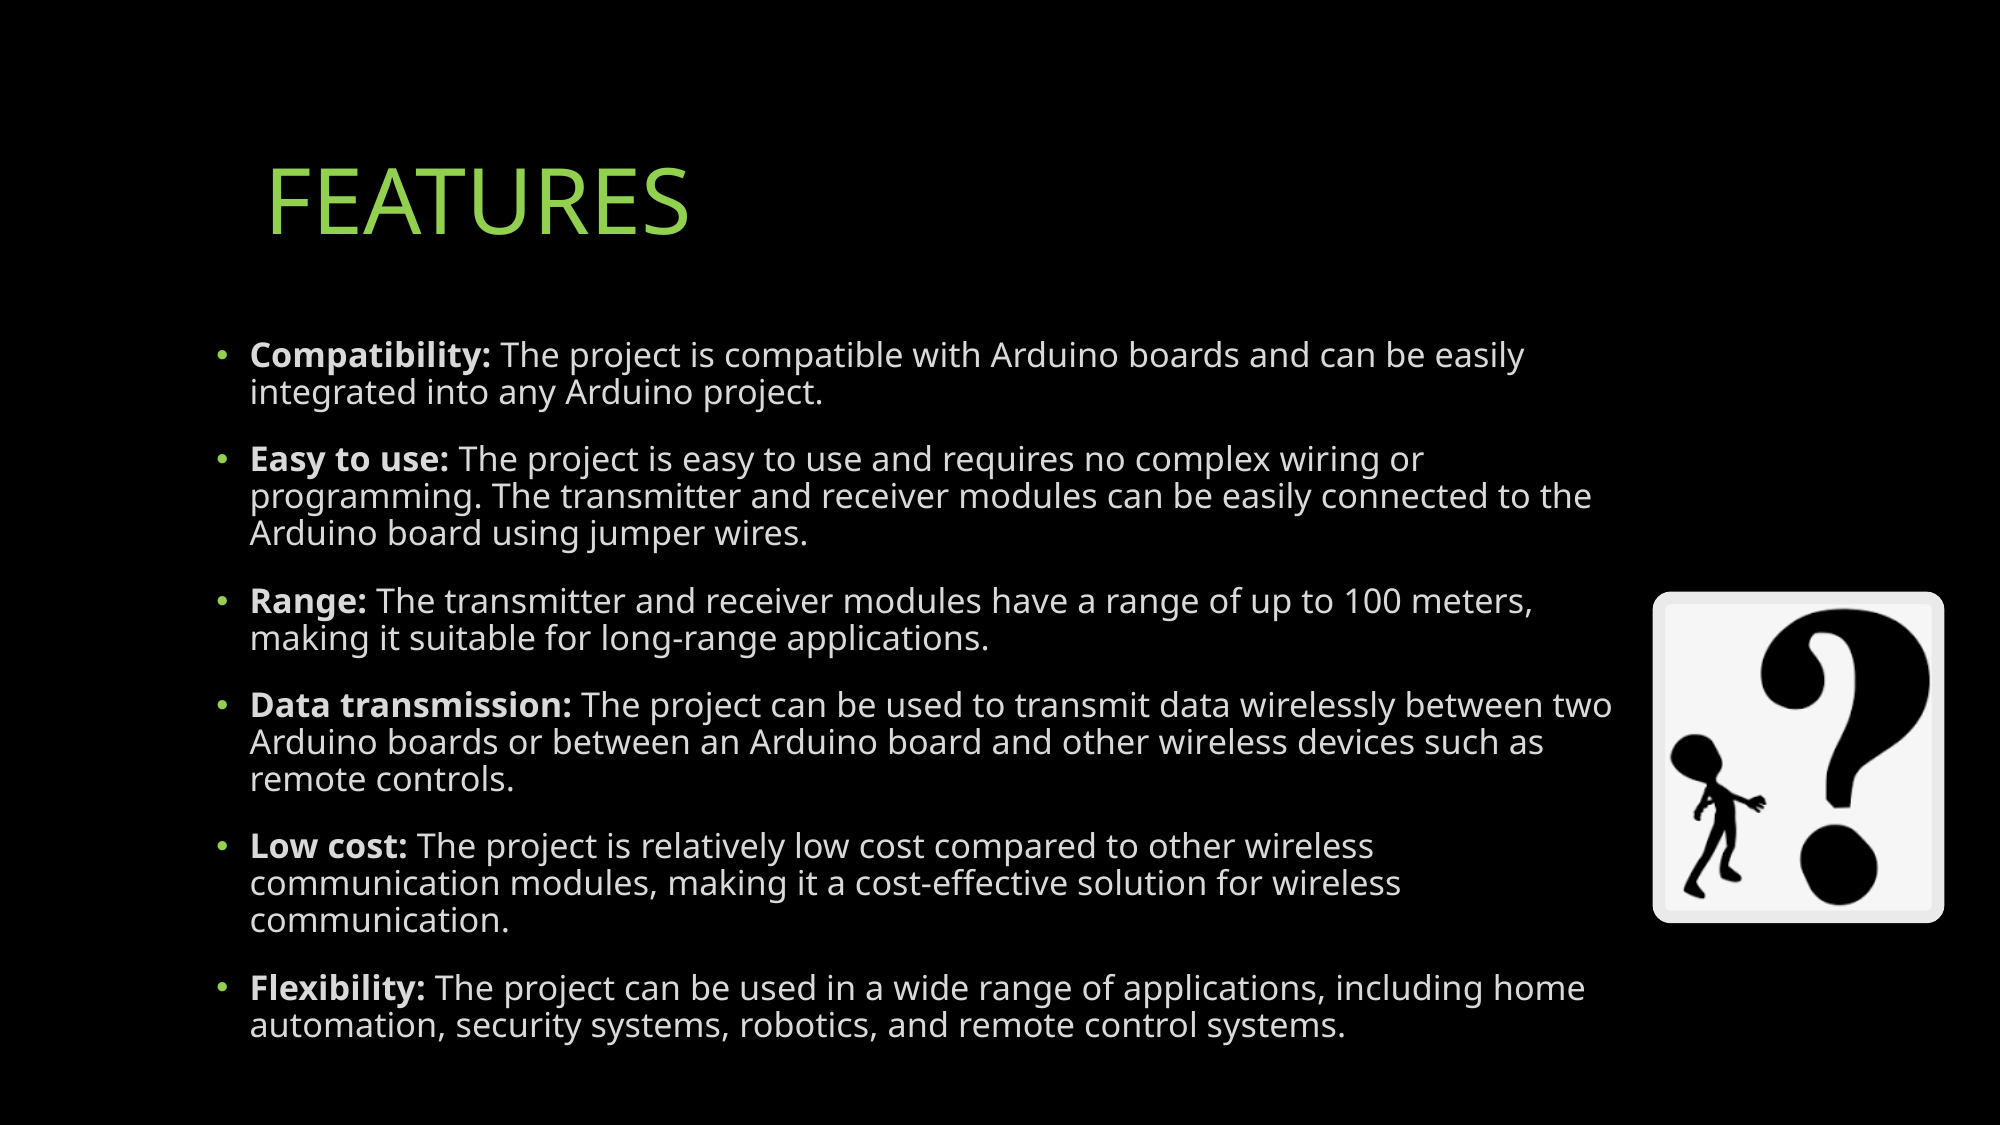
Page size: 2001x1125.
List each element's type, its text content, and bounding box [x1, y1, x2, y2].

list Compatibility: The project is compatible with Arduino boards and can be easily integrated into any Arduino project. Easy to use: The project is easy to use and requires no complex wiring or programming. The transmitter and receiver modules can be easily connected to the Arduino board using jumper wires. Range: The transmitter and receiver modules have a range of up to 100 meters, making it suitable for long-range applications. Data transmission: The project can be used to transmit data wirelessly between two Arduino boards or between an Arduino board and other wireless devices such as remote controls. Low cost: The project is relatively low cost compared to other wireless communication modules, making it a cost-effective solution for wireless communication. Flexibility: The project can be used in a wide range of applications, including home automation, security systems, robotics, and remote control systems. [201, 330, 1638, 1054]
picture [1658, 597, 1939, 917]
title FEATURES [249, 75, 1750, 263]
